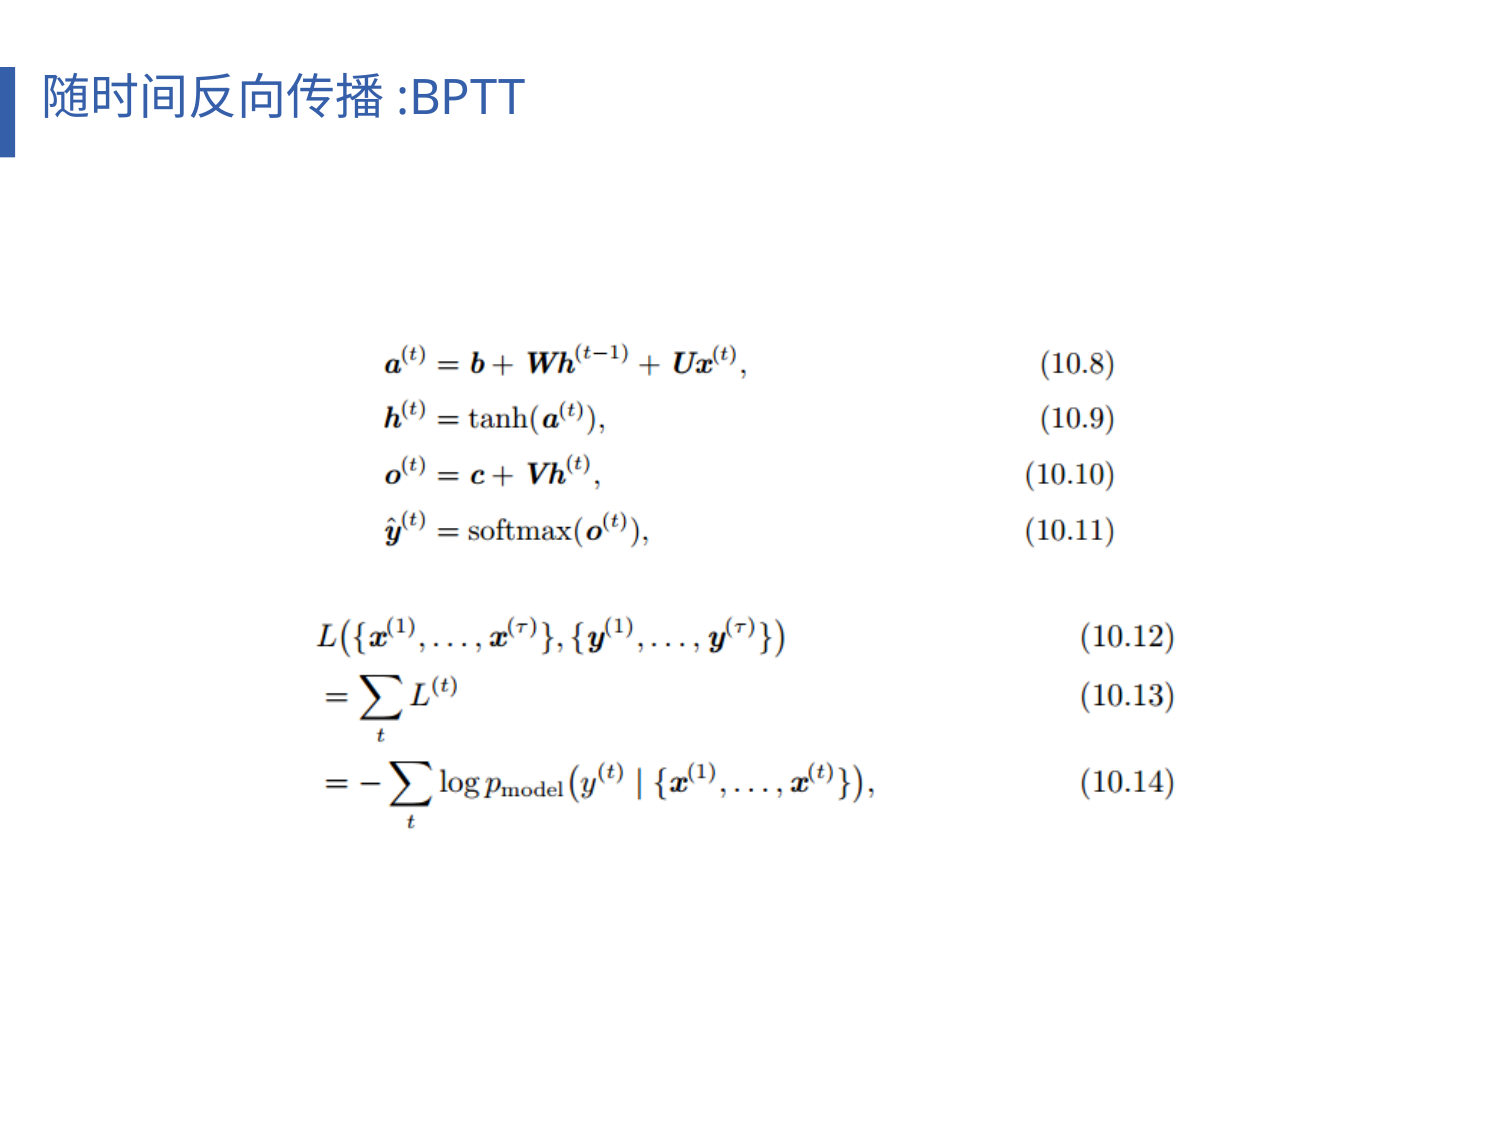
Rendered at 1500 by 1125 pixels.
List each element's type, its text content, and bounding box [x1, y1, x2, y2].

list 随时间反向传播:BPTT [26, 64, 834, 133]
picture [376, 317, 1123, 563]
picture [315, 601, 1185, 839]
